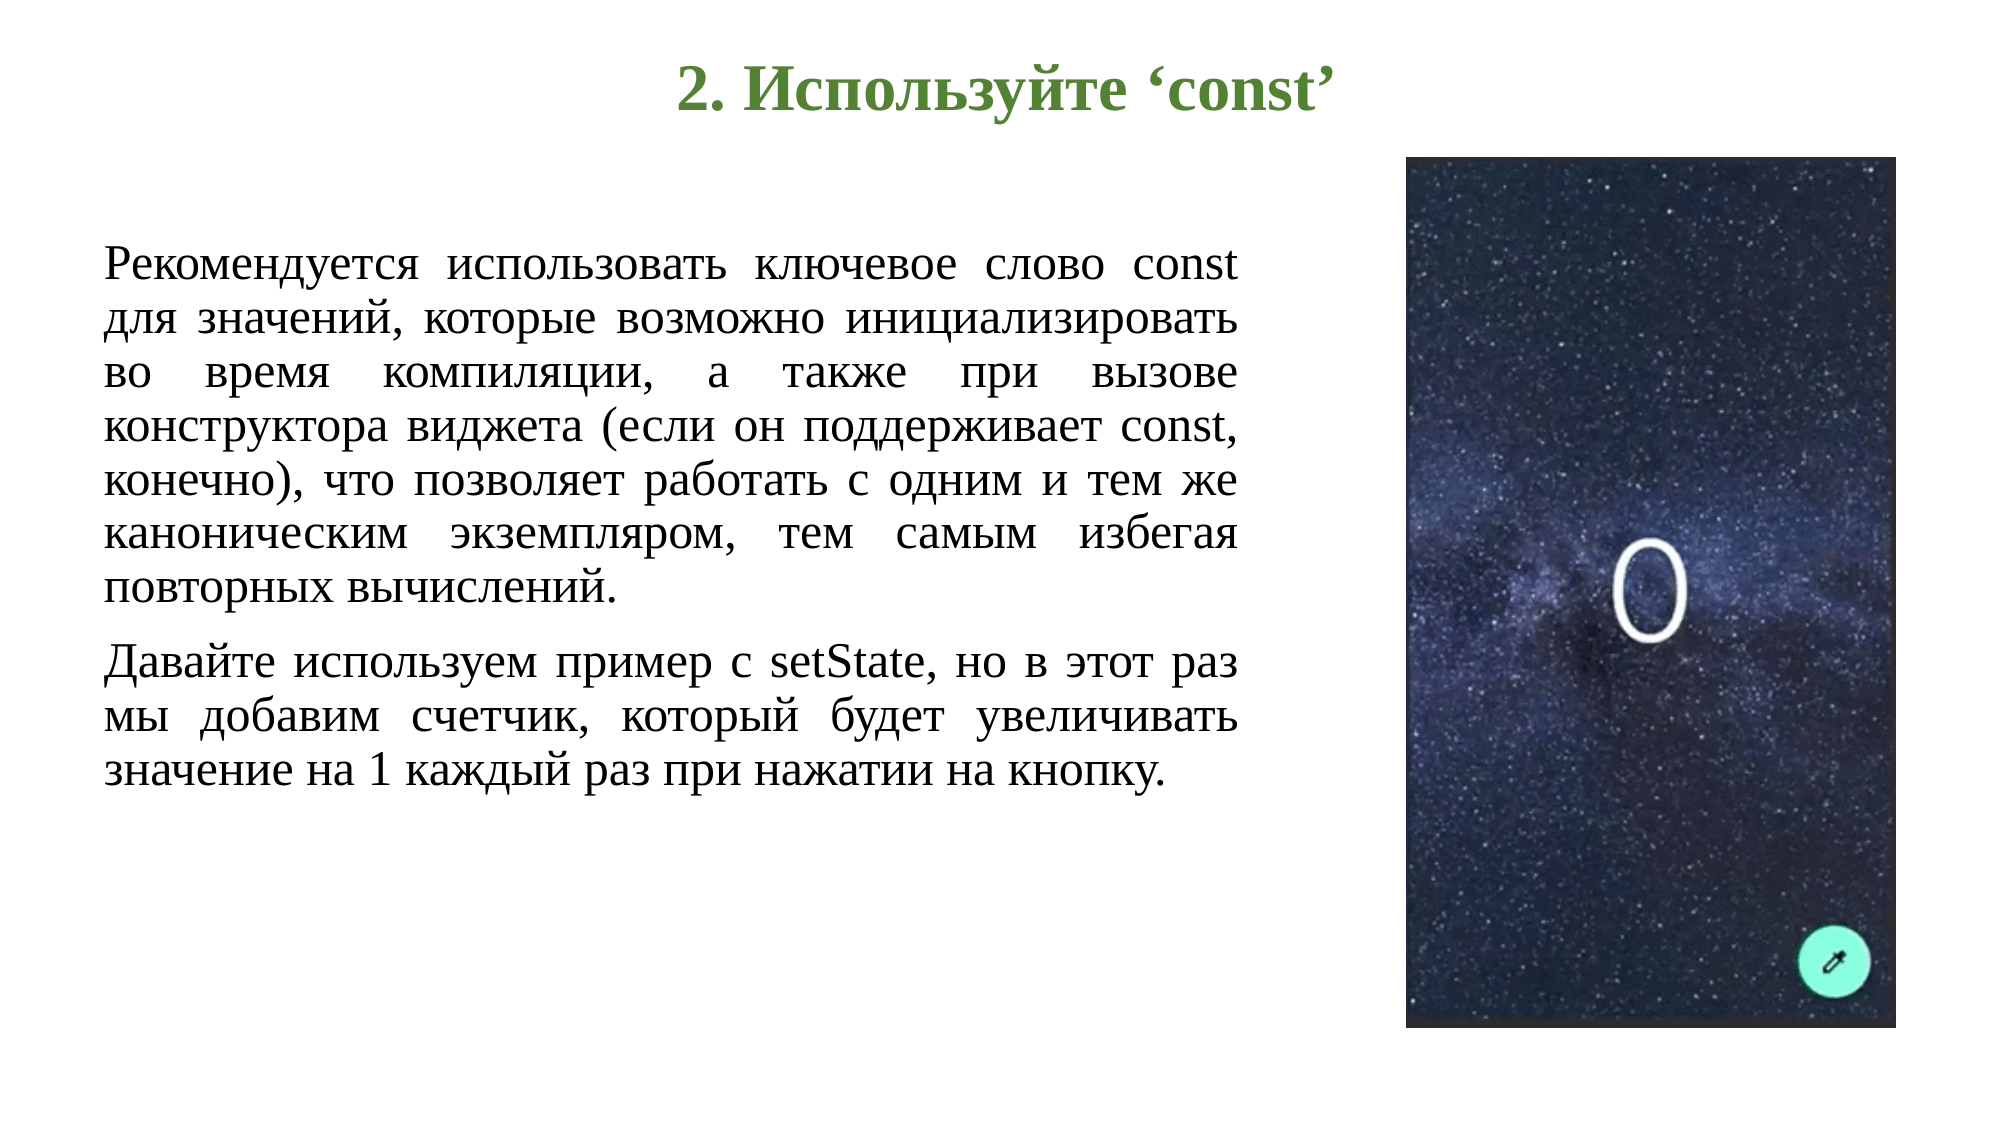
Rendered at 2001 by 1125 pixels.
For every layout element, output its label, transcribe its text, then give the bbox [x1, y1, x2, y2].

picture [1406, 157, 1896, 1028]
subtitle Рекомендуется использовать ключевое слово const для значений, которые возможно инициализировать во время компиляции, а также при вызове конструктора виджета (если он поддерживает const, конечно), что позволяет работать с одним и тем же каноническим экземпляром, тем самым избегая повторных вычислений. Давайте используем пример с setState, но в этот раз мы добавим счетчик, который будет увеличивать значение на 1 каждый раз при нажатии на кнопку. [88, 228, 1254, 1028]
text_box 2. Используйте ‘const’ [141, 45, 1874, 157]
